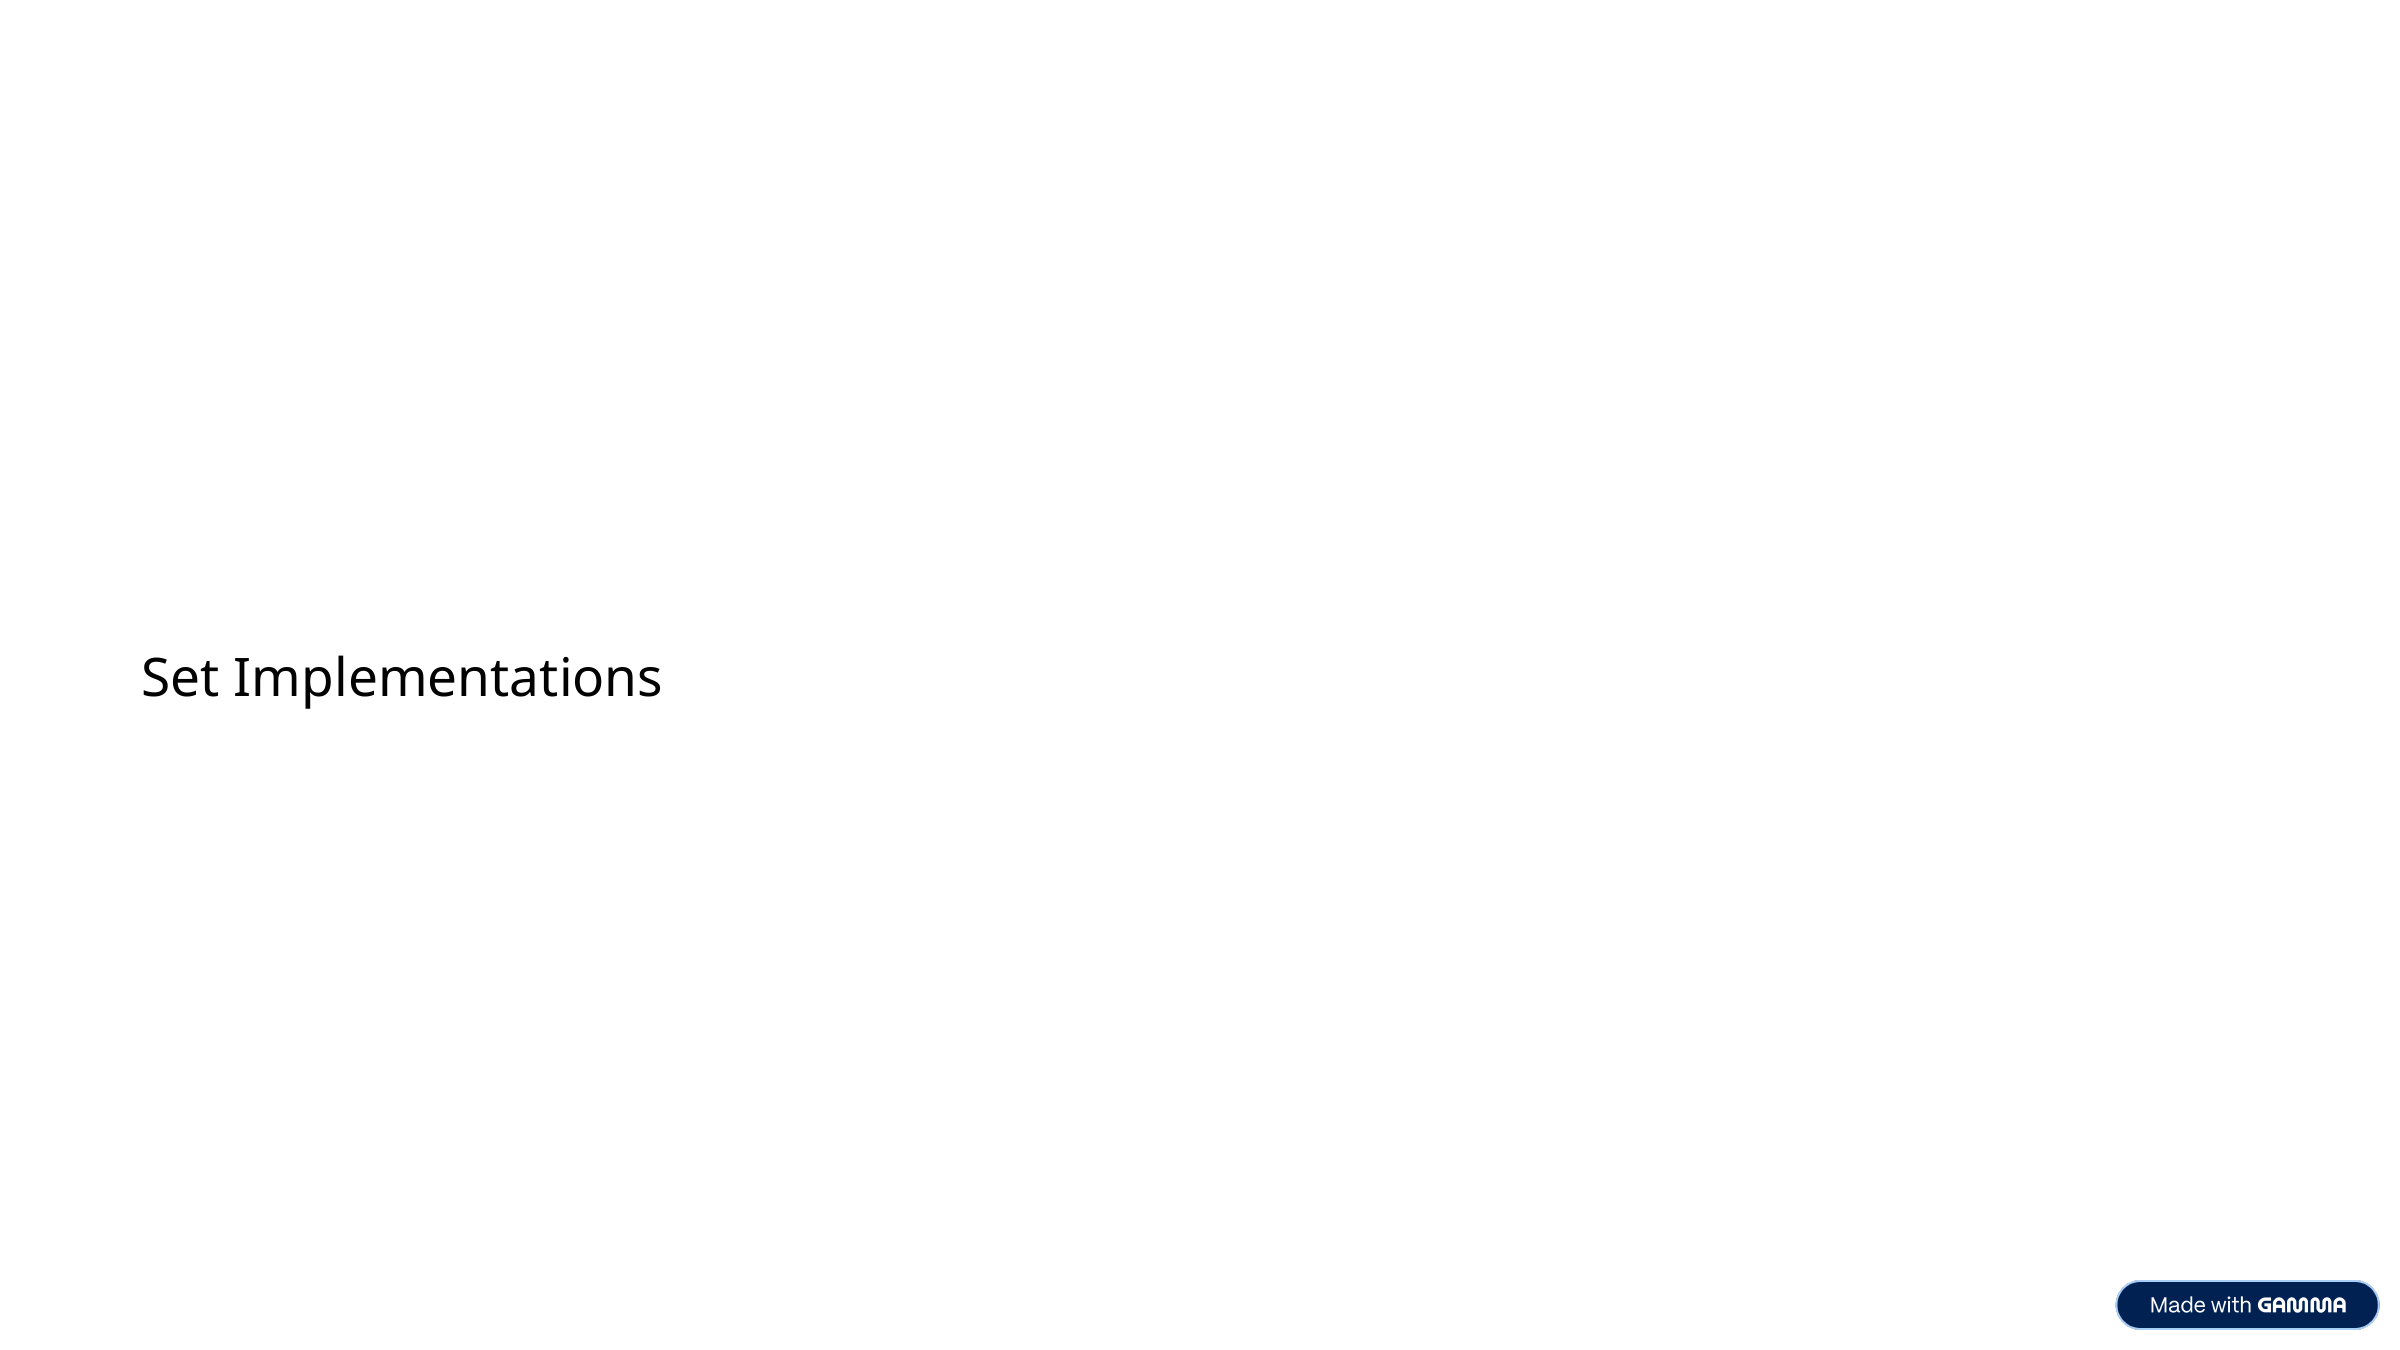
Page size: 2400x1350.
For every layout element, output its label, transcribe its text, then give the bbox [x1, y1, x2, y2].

text_box Set Implementations [141, 641, 674, 709]
picture [2106, 1271, 2389, 1339]
